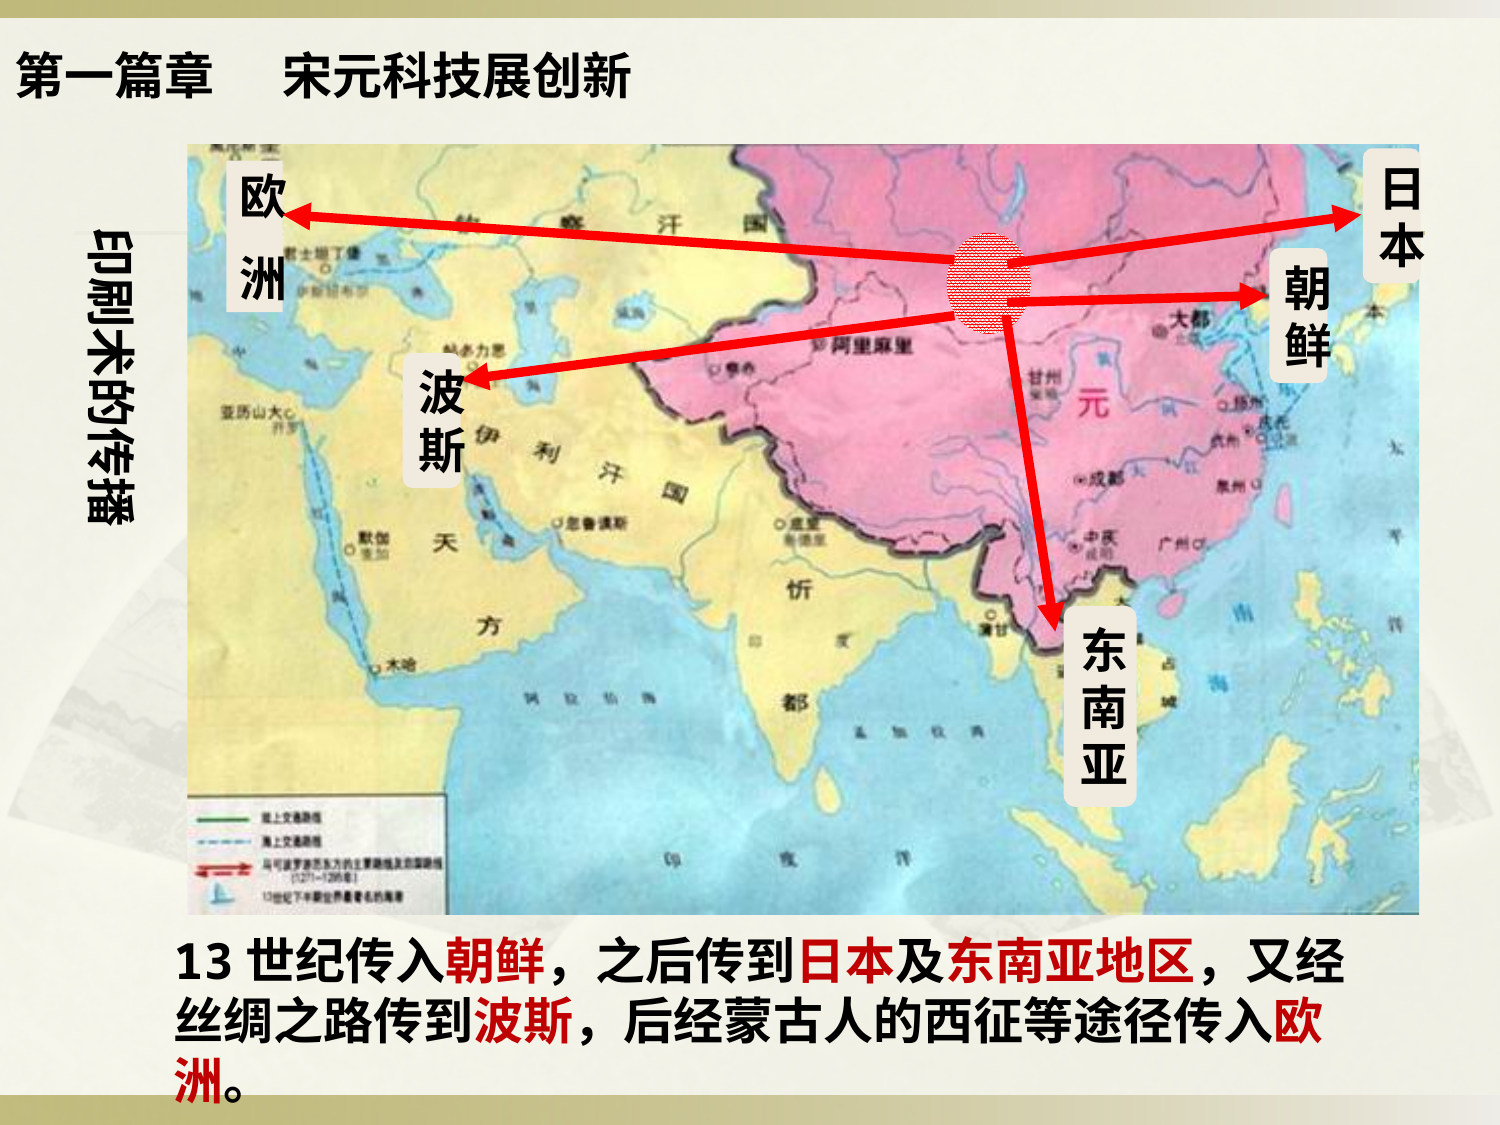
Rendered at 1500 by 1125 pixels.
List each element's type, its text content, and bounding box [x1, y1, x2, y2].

text_box 13世纪传入朝鲜，之后传到日本及东南亚地区，又经丝绸之路传到波斯，后经蒙古人的西征等途径传入欧洲。 [160, 923, 1400, 1116]
picture [186, 143, 1420, 915]
text_box 第一篇章 宋元科技展创新 [0, 37, 1213, 113]
text_box 印刷术的传播 [59, 212, 150, 725]
